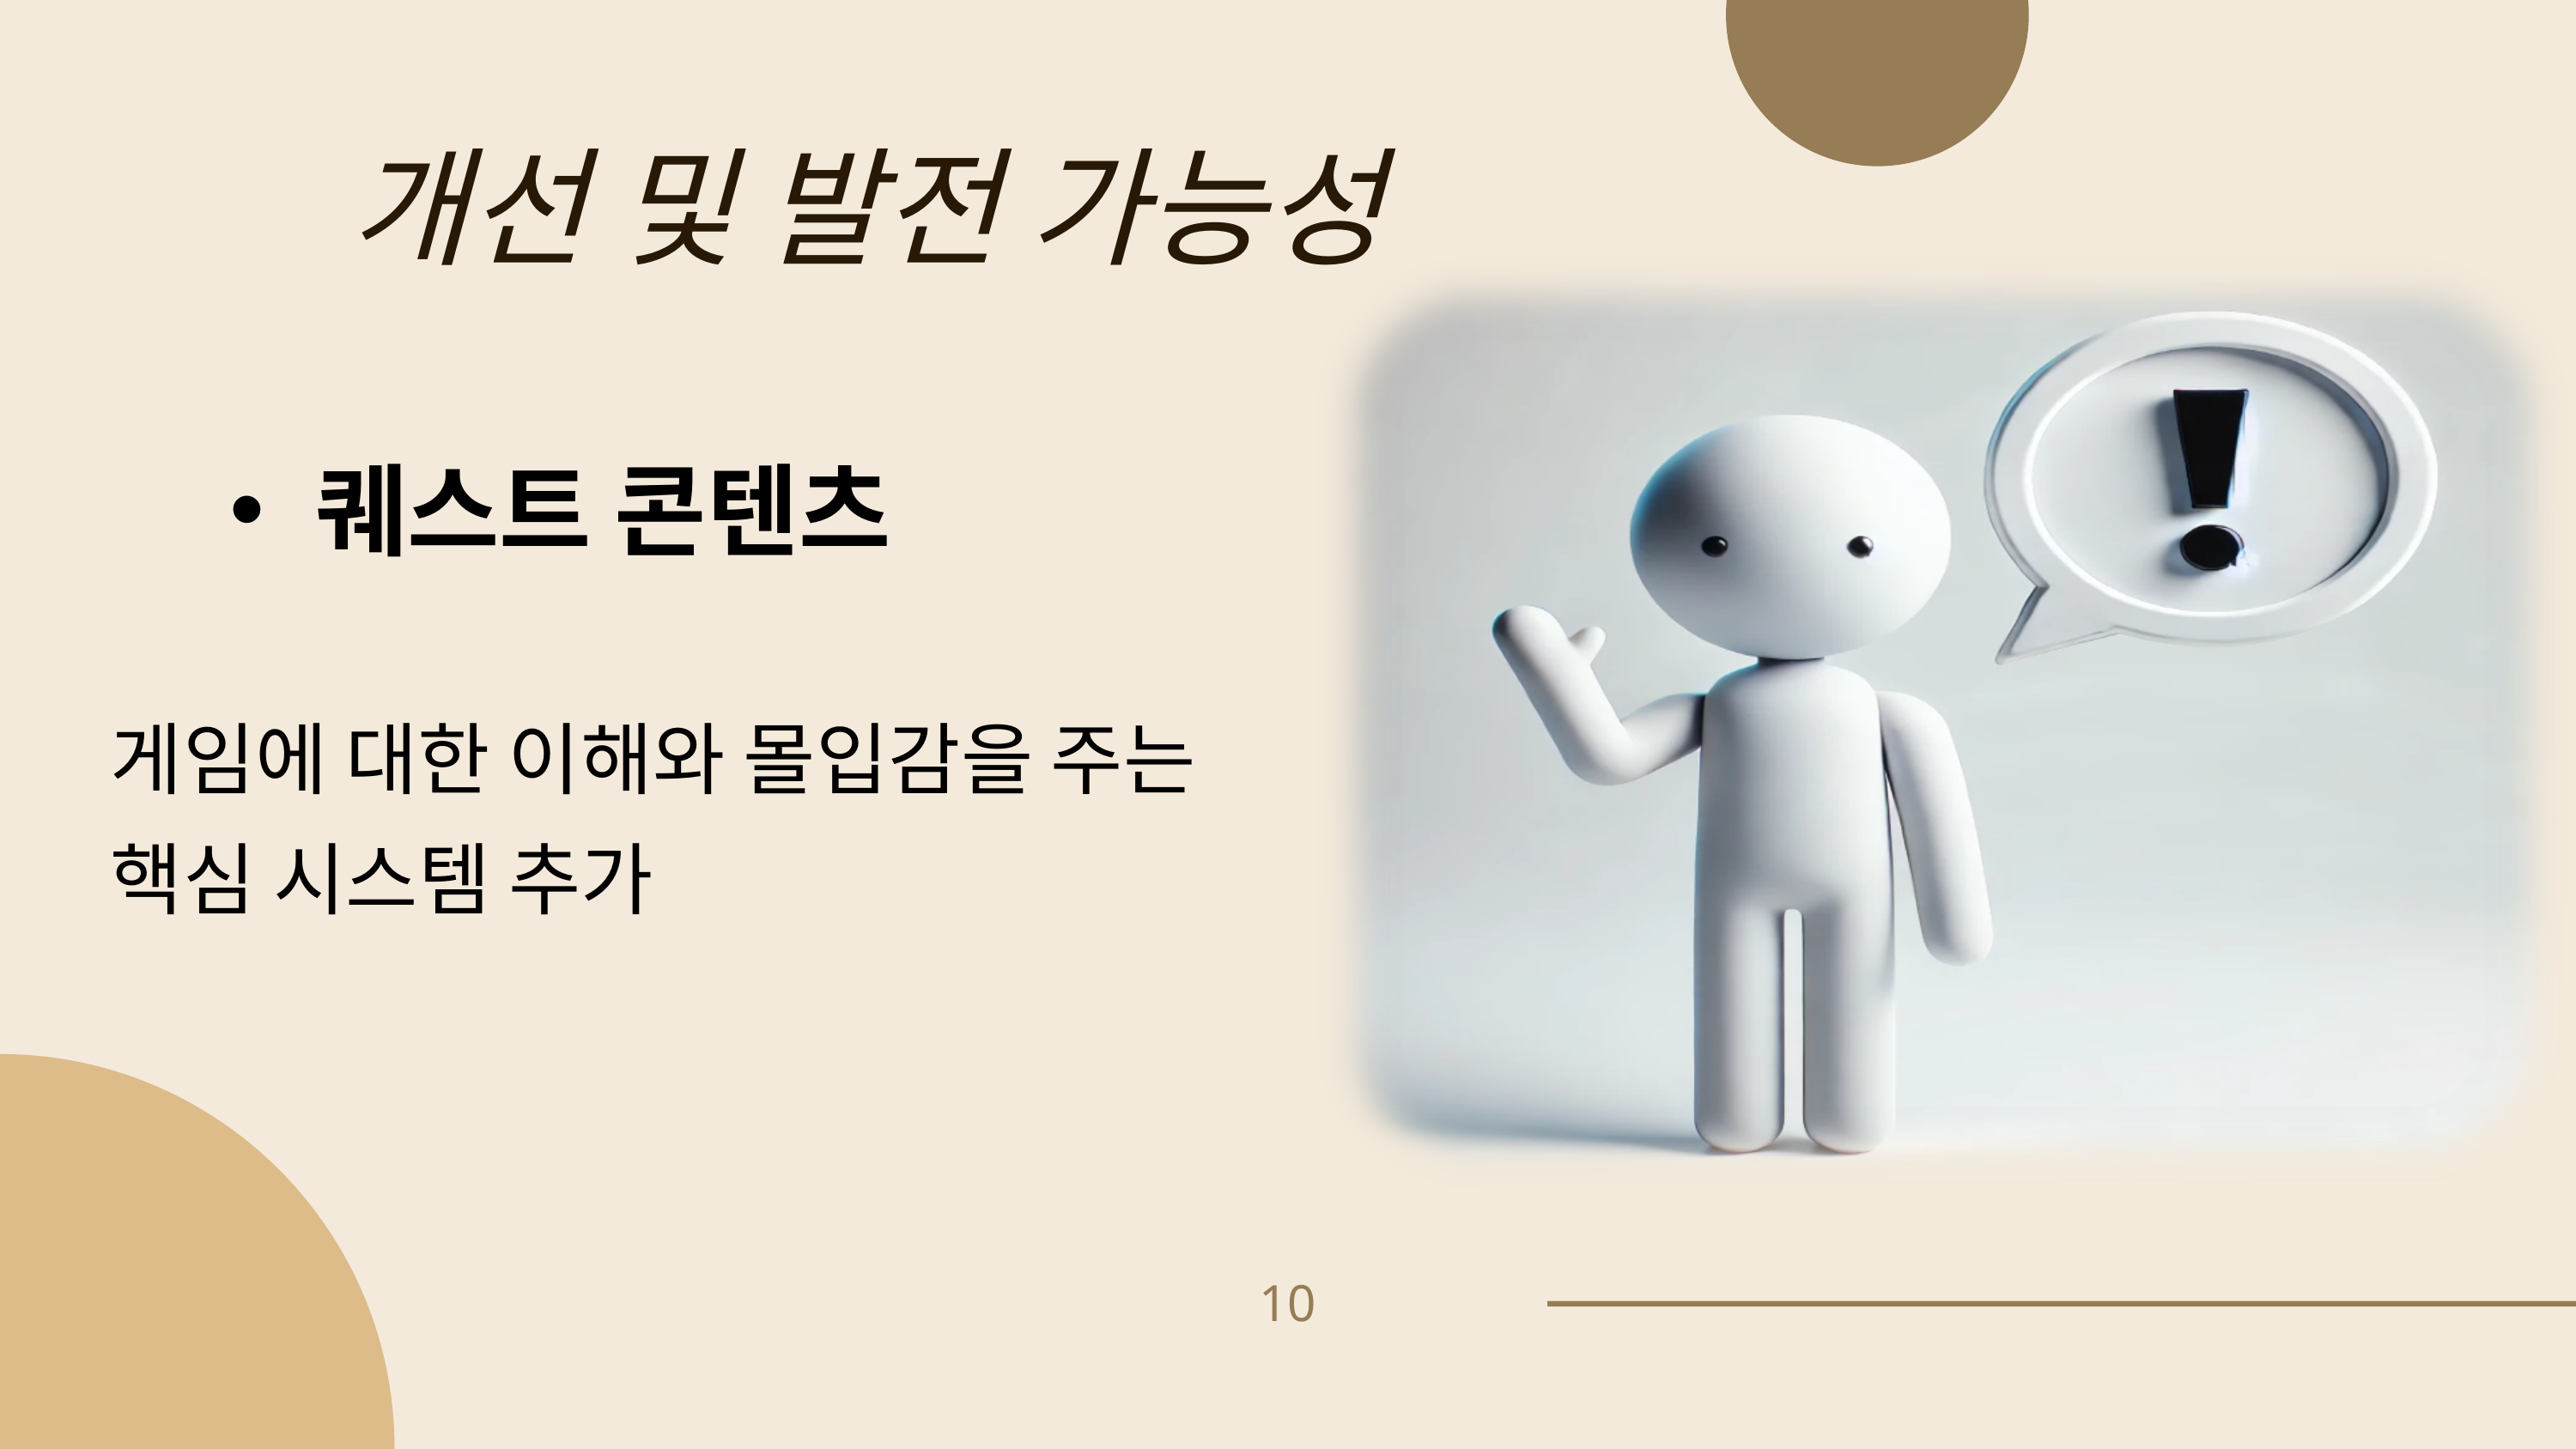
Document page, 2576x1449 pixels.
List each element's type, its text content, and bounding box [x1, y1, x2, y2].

text_box 게임에 대한 이해와 몰입감을 주는 핵심 시스템 추가 [110, 683, 1417, 925]
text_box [1725, 0, 2029, 167]
text_box 개선 및 발전 가능성 [186, 126, 1548, 282]
text_box [1312, 251, 2576, 1197]
text_box 퀘스트 콘텐츠 [144, 427, 1042, 569]
text_box 10 [822, 1282, 1754, 1332]
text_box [0, 1053, 395, 1449]
